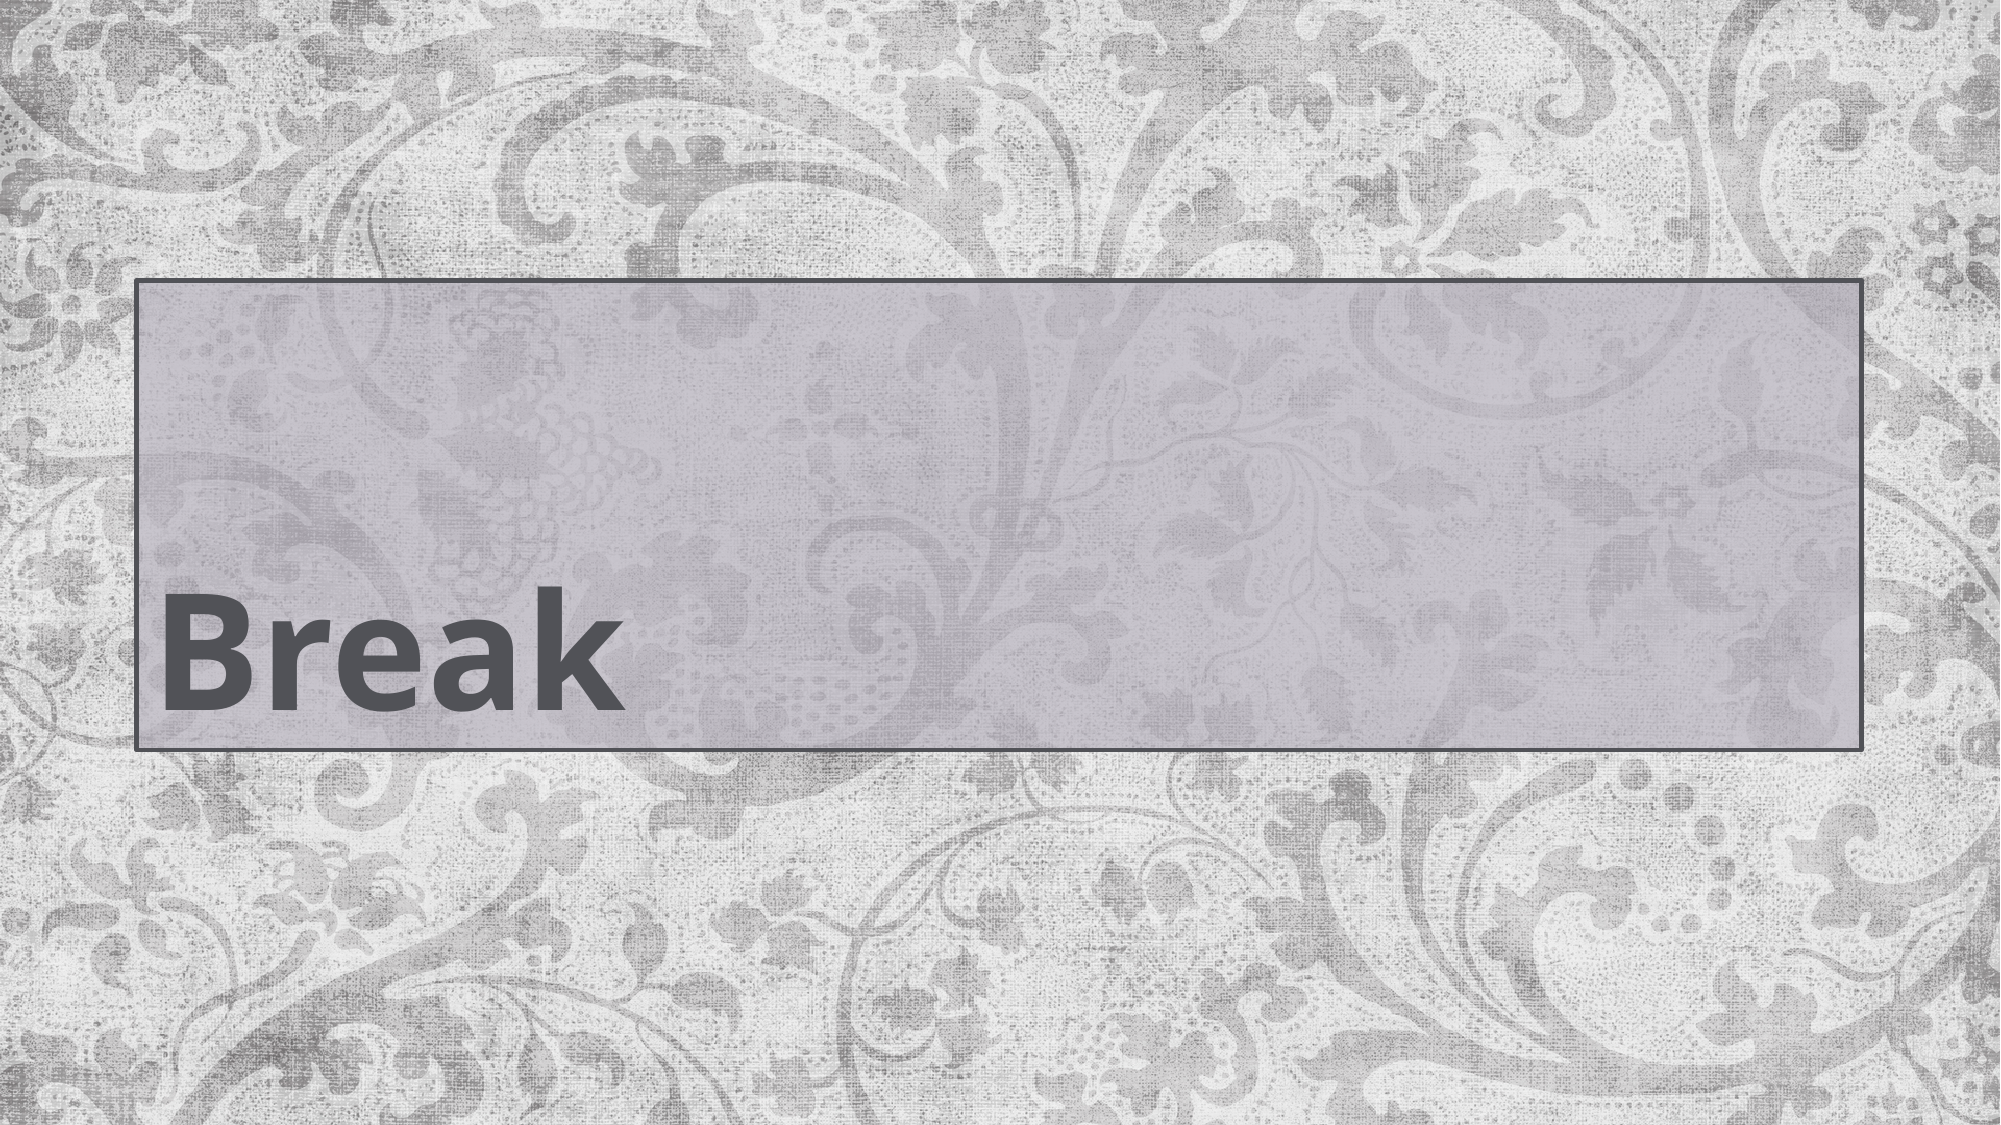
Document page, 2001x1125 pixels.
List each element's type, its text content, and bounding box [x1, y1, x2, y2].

title Break [136, 280, 1862, 750]
